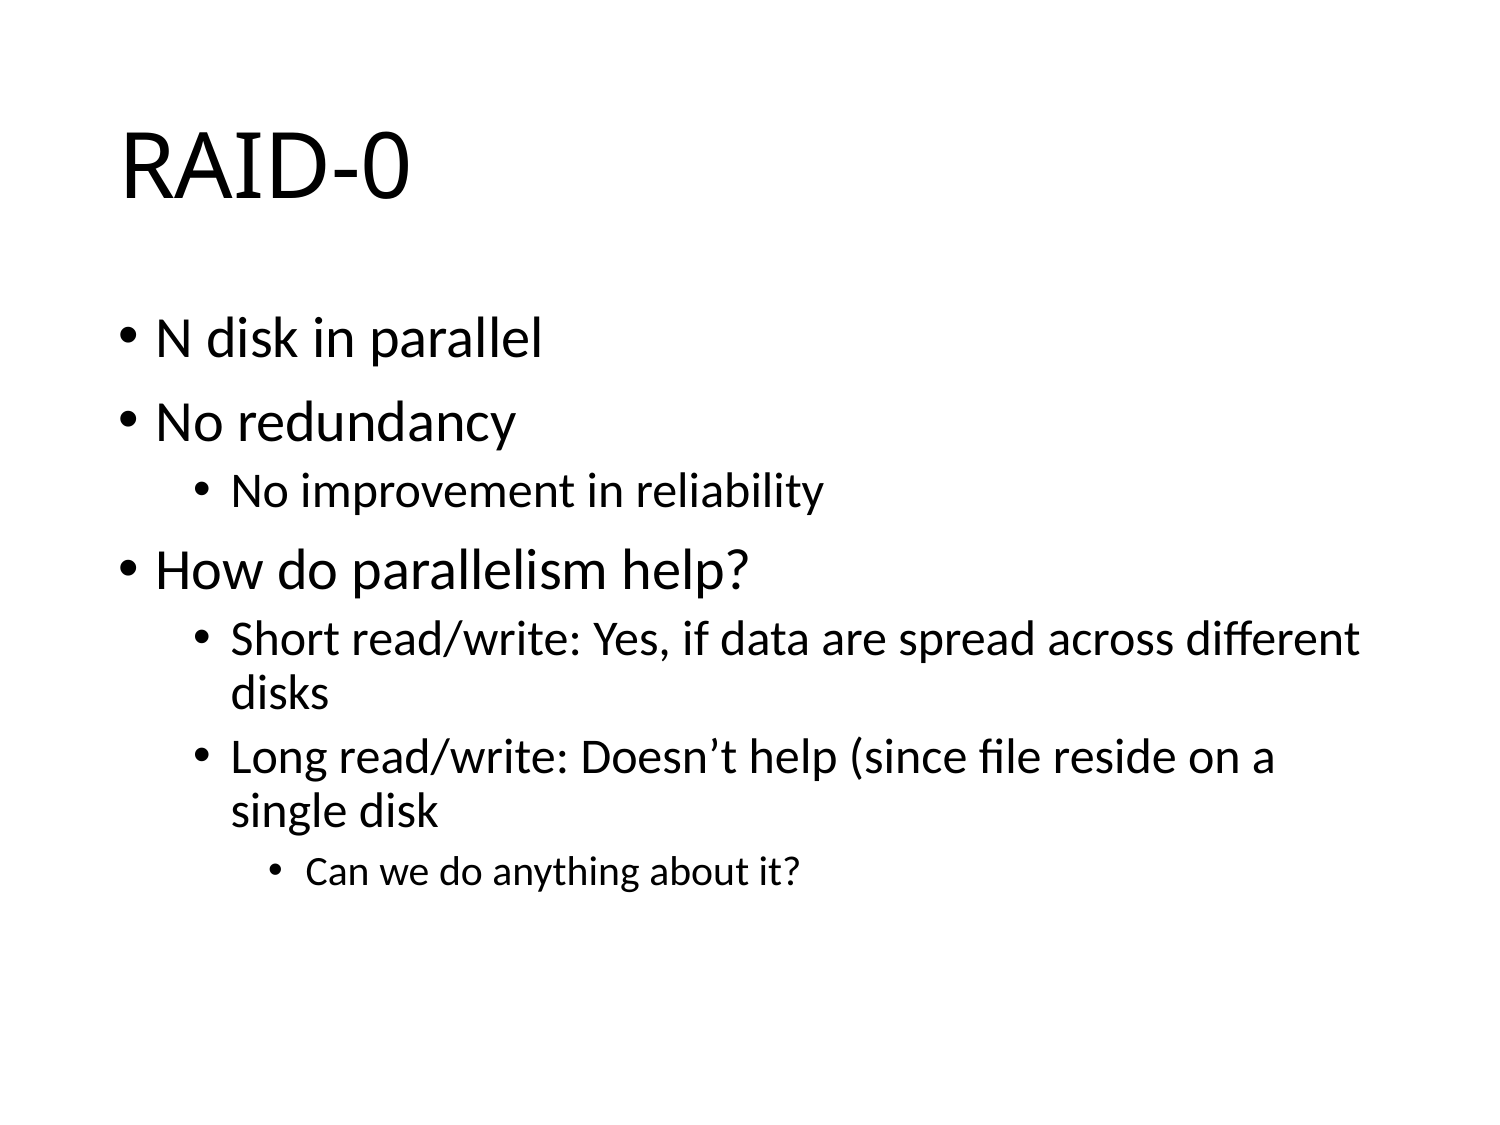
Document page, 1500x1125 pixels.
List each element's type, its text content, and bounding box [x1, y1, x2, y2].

title RAID-0 [103, 59, 1397, 278]
list N disk in parallel No redundancy No improvement in reliability How do parallelism help? Short read/write: Yes, if data are spread across different disks Long read/write: Doesn’t help (since file reside on a single disk Can we do anything about it? [103, 299, 1397, 1014]
